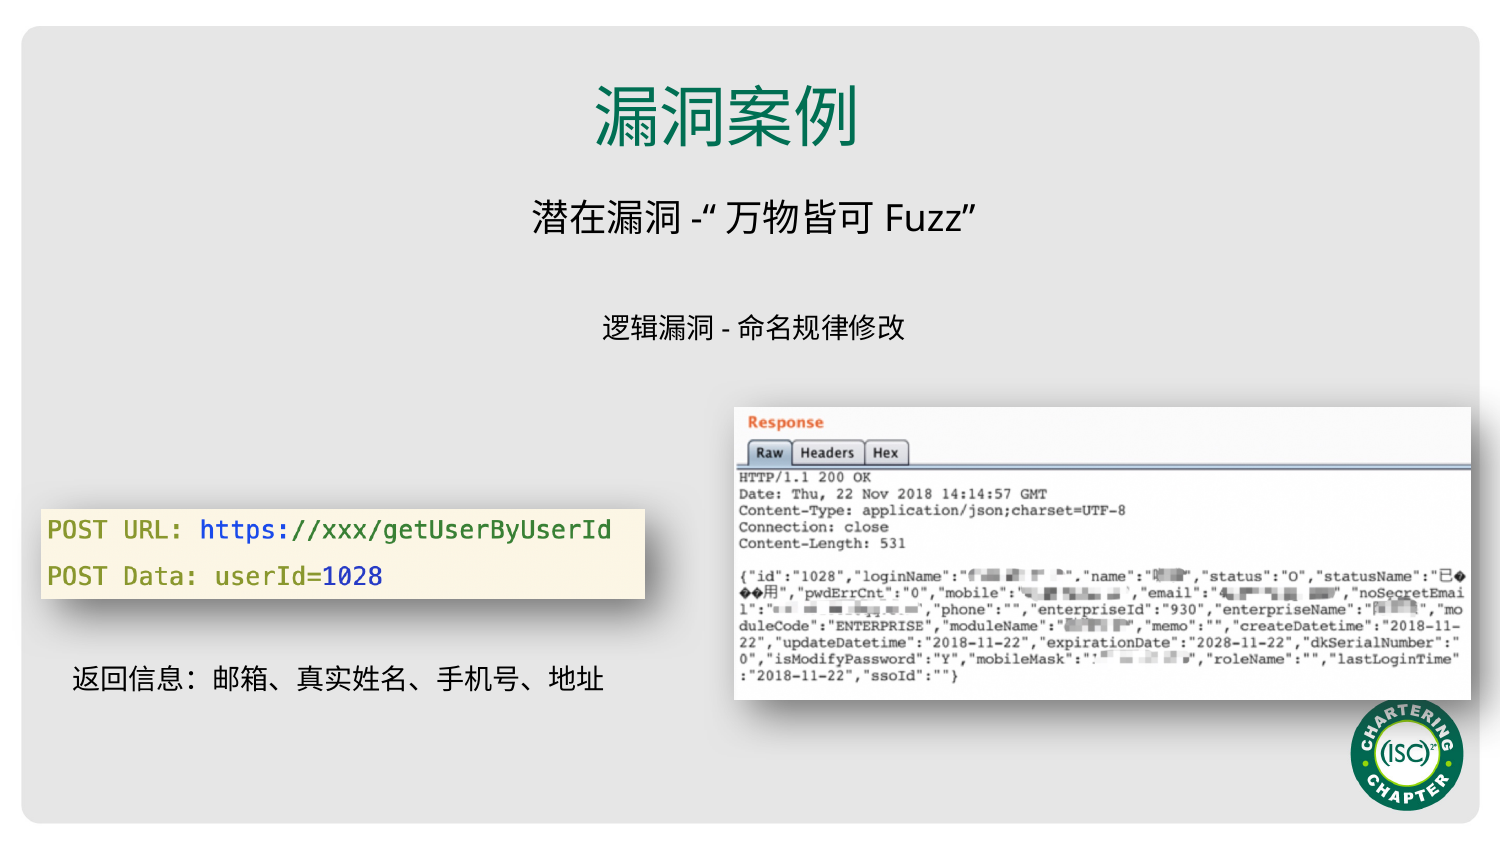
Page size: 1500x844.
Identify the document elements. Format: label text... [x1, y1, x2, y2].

text_box 潜在漏洞-“万物皆可Fuzz” [516, 186, 991, 247]
text_box 漏洞案例 [578, 70, 922, 160]
text_box 返回信息：邮箱、真实姓名、手机号、地址 [57, 653, 620, 703]
text_box 逻辑漏洞-命名规律修改 [587, 303, 920, 352]
picture [0, 5, 1500, 844]
